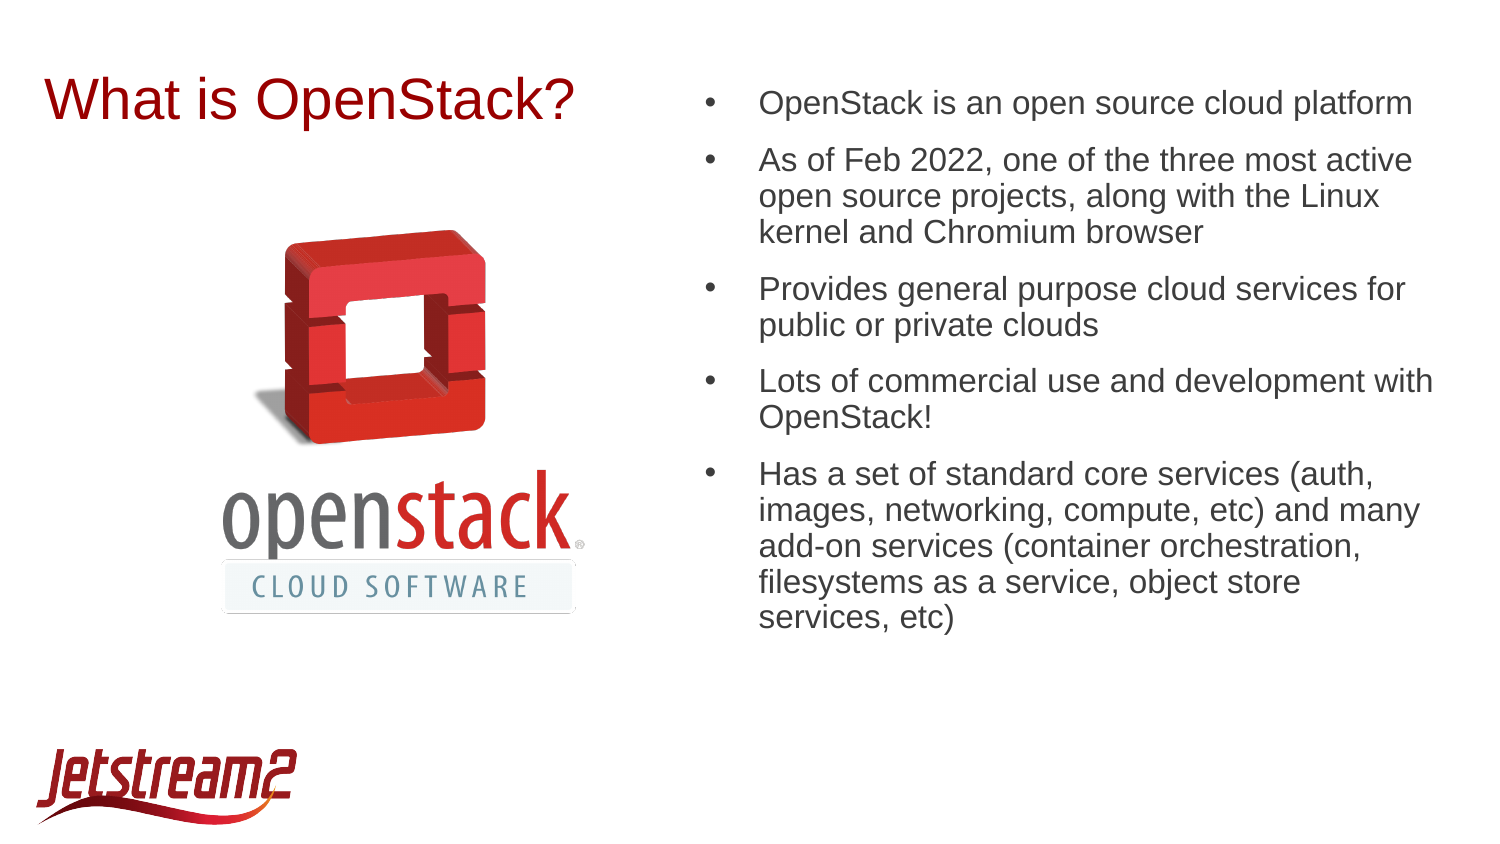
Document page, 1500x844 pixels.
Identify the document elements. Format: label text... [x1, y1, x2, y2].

title What is OpenStack? [29, 19, 1324, 183]
list OpenStack is an open source cloud platform As of Feb 2022, one of the three most active open source projects, along with the Linux kernel and Chromium browser Provides general purpose cloud services for public or private clouds Lots of commercial use and development with OpenStack! Has a set of standard core services (auth, images, networking, compute, etc) and many add-on services (container orchestration, filesystems as a service, object store services, etc) [668, 78, 1450, 777]
picture [36, 749, 297, 825]
picture [155, 175, 649, 669]
